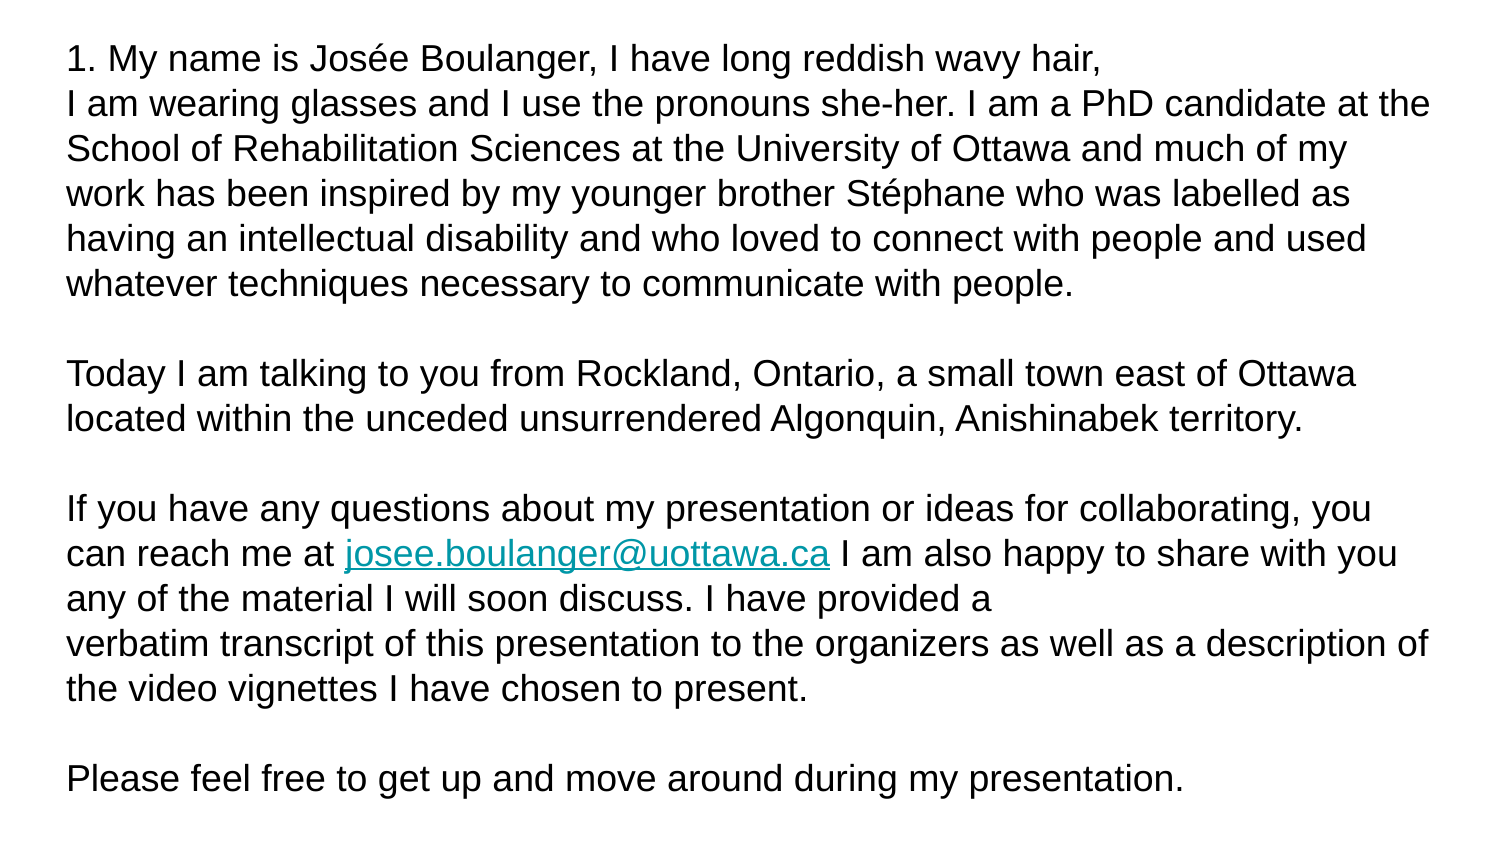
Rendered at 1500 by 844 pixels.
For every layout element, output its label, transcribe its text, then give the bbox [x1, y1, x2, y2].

title 1. My name is Josée Boulanger, I have long reddish wavy hair, I am wearing glasses and I use the pronouns she-her. I am a PhD candidate at the School of Rehabilitation Sciences at the University of Ottawa and much of my work has been inspired by my younger brother Stéphane who was labelled as having an intellectual disability and who loved to connect with people and used whatever techniques necessary to communicate with people. Today I am talking to you from Rockland, Ontario, a small town east of Ottawa located within the unceded unsurrendered Algonquin, Anishinabek territory. If you have any questions about my presentation or ideas for collaborating, you can reach me at josee.boulanger@uottawa.ca I am also happy to share with you any of the material I will soon discuss. I have provided a verbatim transcript of this presentation to the organizers as well as a description of the video vignettes I have chosen to present. Please feel free to get up and move around during my presentation. [51, 123, 1449, 844]
